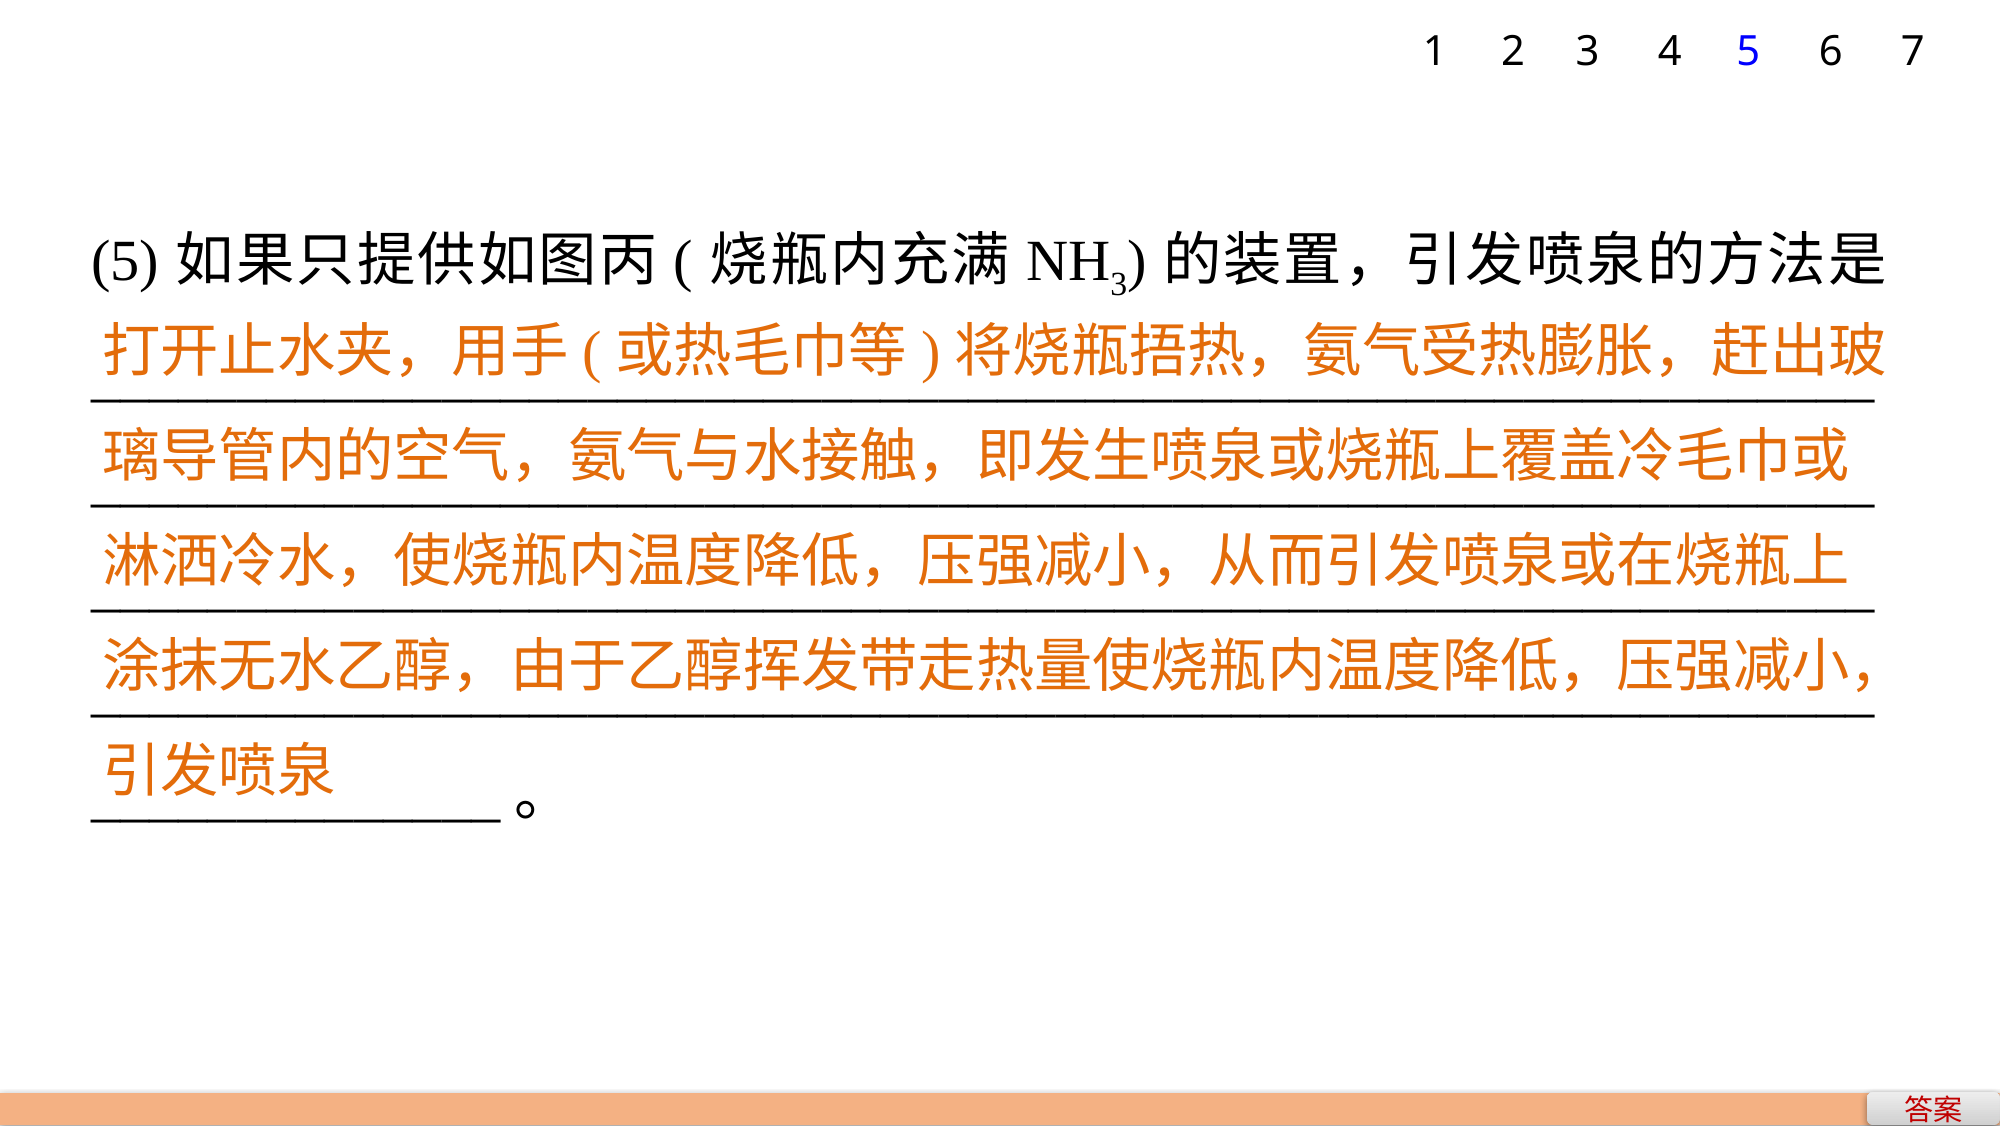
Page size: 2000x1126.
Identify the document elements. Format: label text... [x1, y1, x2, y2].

text_box 6 [1797, 1, 1863, 97]
text_box 5 [1715, 1, 1781, 97]
text_box 2 [1483, 1, 1546, 97]
text_box 3 [1562, 1, 1620, 97]
text_box (5)如果只提供如图丙(烧瓶内充满NH3)的装置，引发喷泉的方法是__________________________________________________________________________________________________________________________________________________________________________________________________________________________________________________________________。 [71, 172, 1921, 837]
text_box 1 [1401, 1, 1467, 97]
text_box 打开止水夹，用手(或热毛巾等)将烧瓶捂热，氨气受热膨胀，赶出玻璃导管内的空气，氨气与水接触，即发生喷泉或烧瓶上覆盖冷毛巾或淋洒冷水，使烧瓶内温度降低，压强减小，从而引发喷泉或在烧瓶上涂抹无水乙醇，由于乙醇挥发带走热量使烧瓶内温度降低，压强减小，引发喷泉 [87, 270, 1912, 811]
text_box 4 [1636, 1, 1702, 97]
text_box [0, 1092, 1866, 1126]
text_box 7 [1879, 1, 1945, 96]
text_box 答案 [1866, 1091, 2000, 1126]
